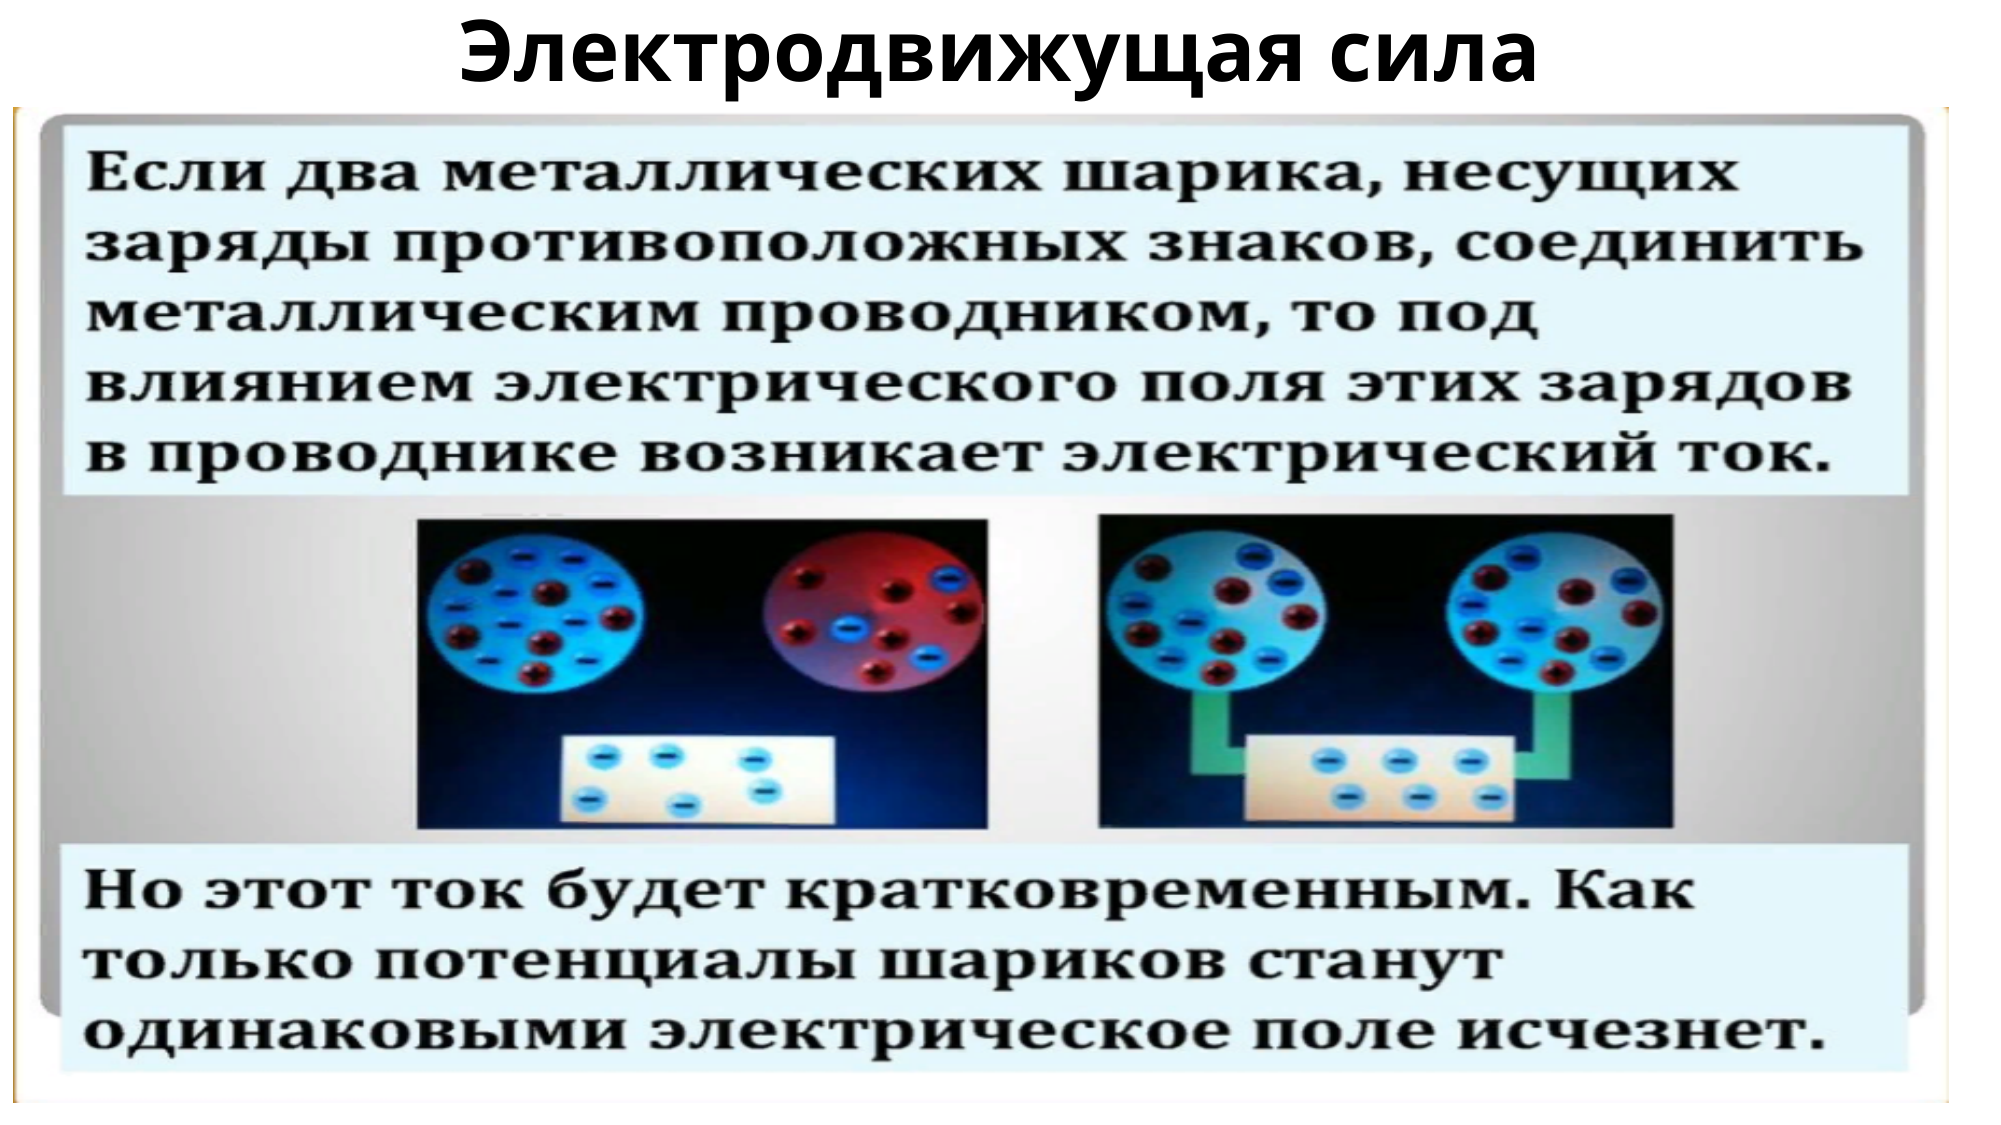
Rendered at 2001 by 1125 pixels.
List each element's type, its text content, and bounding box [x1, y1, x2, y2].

picture [13, 107, 1949, 1103]
title Электродвижущая сила [137, 0, 1863, 107]
